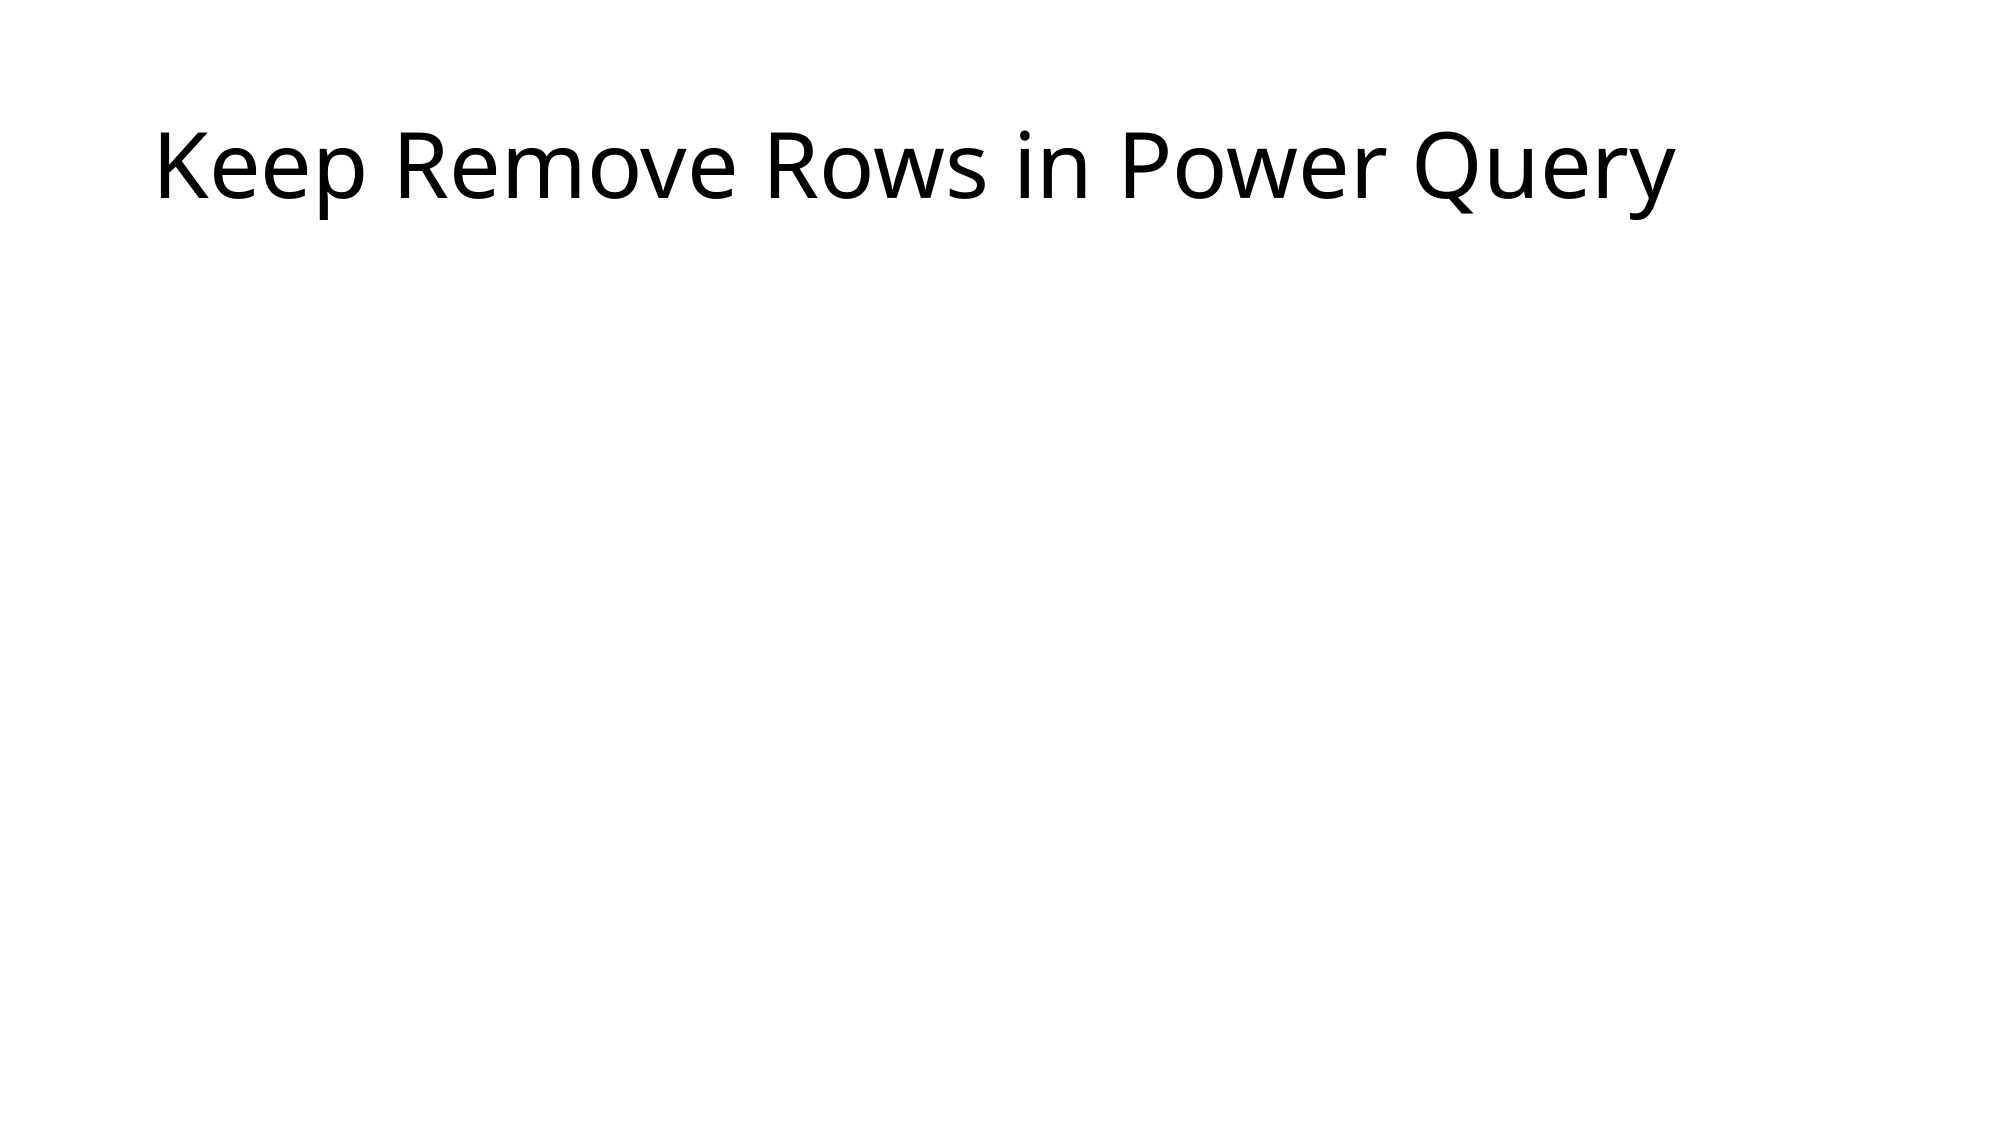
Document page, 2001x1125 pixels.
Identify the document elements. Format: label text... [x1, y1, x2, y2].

title Keep Remove Rows in Power Query [137, 59, 1863, 278]
